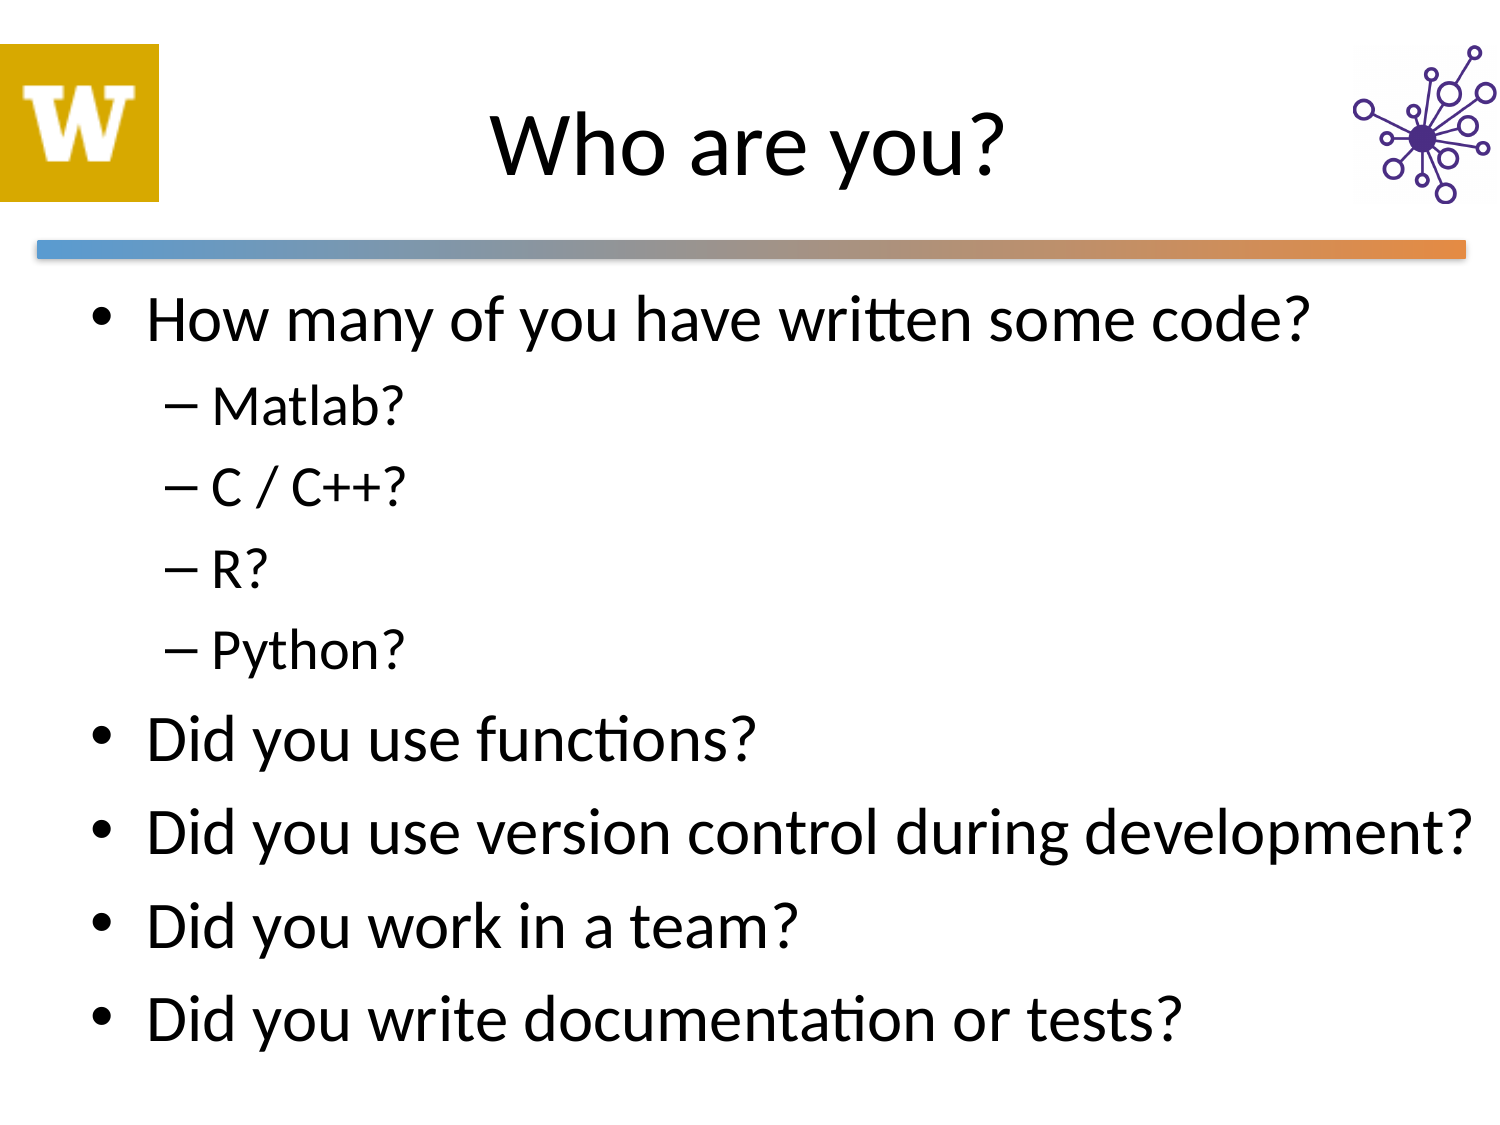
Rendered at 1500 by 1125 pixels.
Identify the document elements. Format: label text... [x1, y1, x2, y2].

picture [1425, 45, 1497, 204]
title Who are you? [75, 45, 1425, 233]
list How many of you have written some code? Matlab? C / C++? R? Python? Did you use functions? Did you use version control during development? Did you work in a team? Did you write documentation or tests? [75, 267, 1500, 1100]
picture [0, 44, 159, 202]
